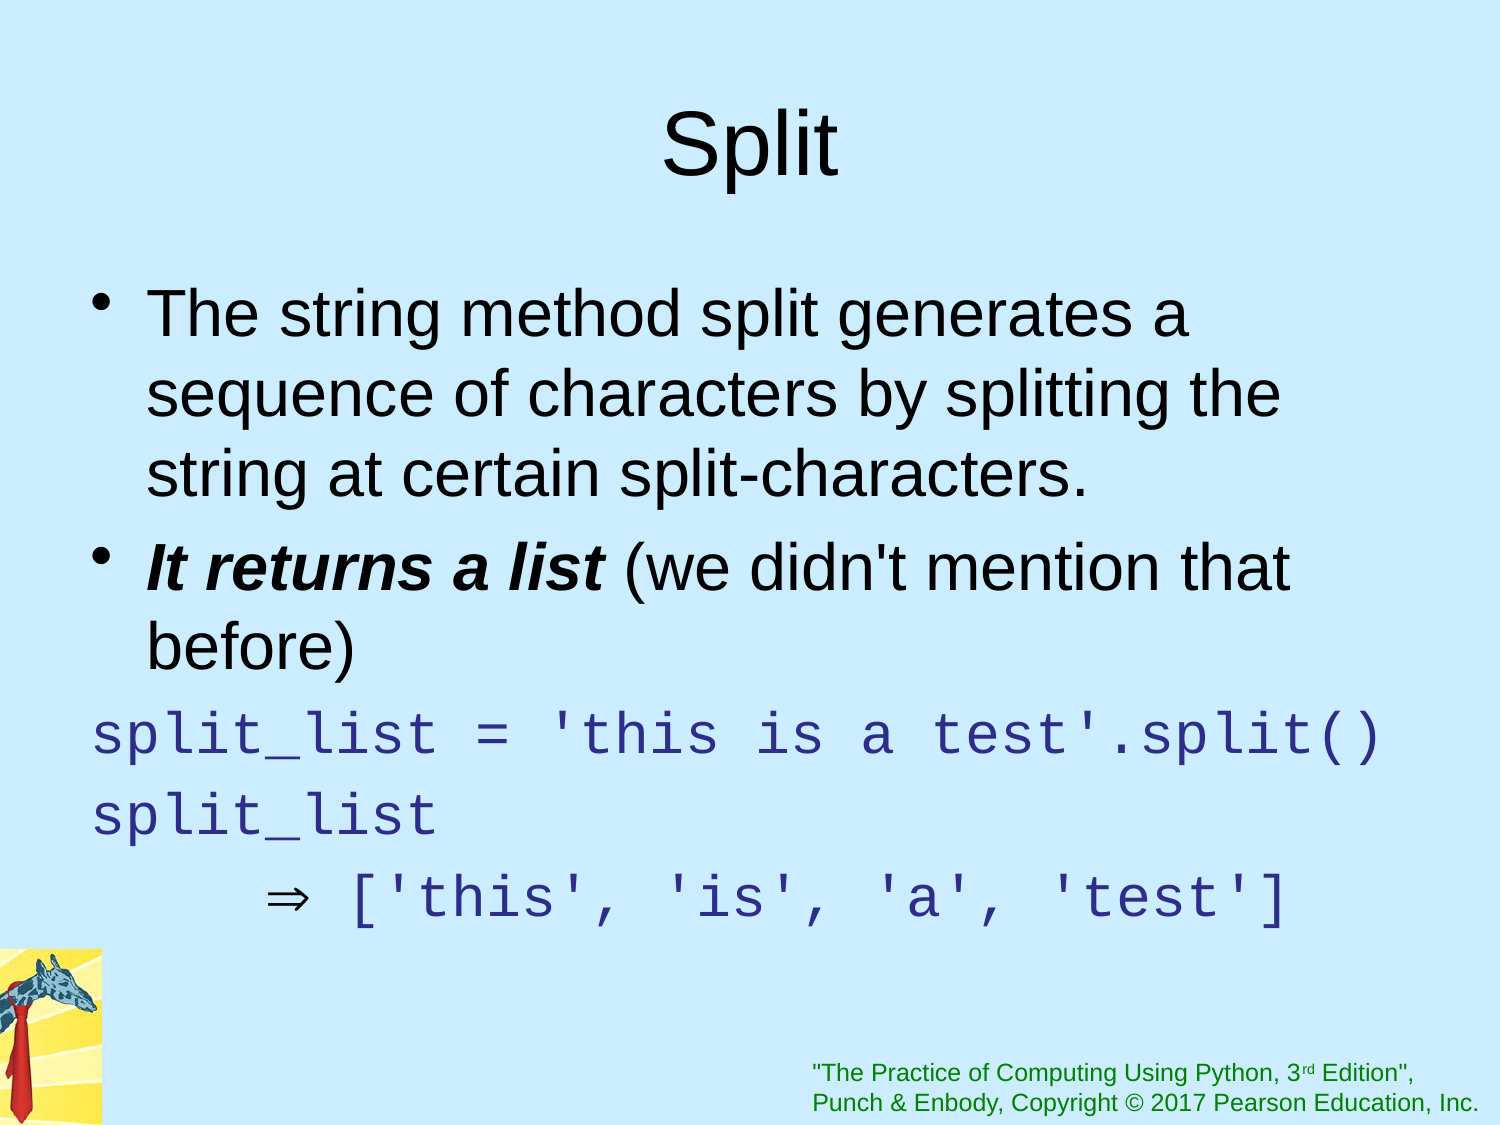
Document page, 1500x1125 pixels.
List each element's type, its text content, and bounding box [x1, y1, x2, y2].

title Split [75, 45, 1425, 233]
picture [0, 949, 102, 1125]
list The string method split generates a sequence of characters by splitting the string at certain split-characters. It returns a list (we didn't mention that before) split_list = 'this is a test'.split() split_list  ['this', 'is', 'a', 'test'] [75, 262, 1425, 1005]
